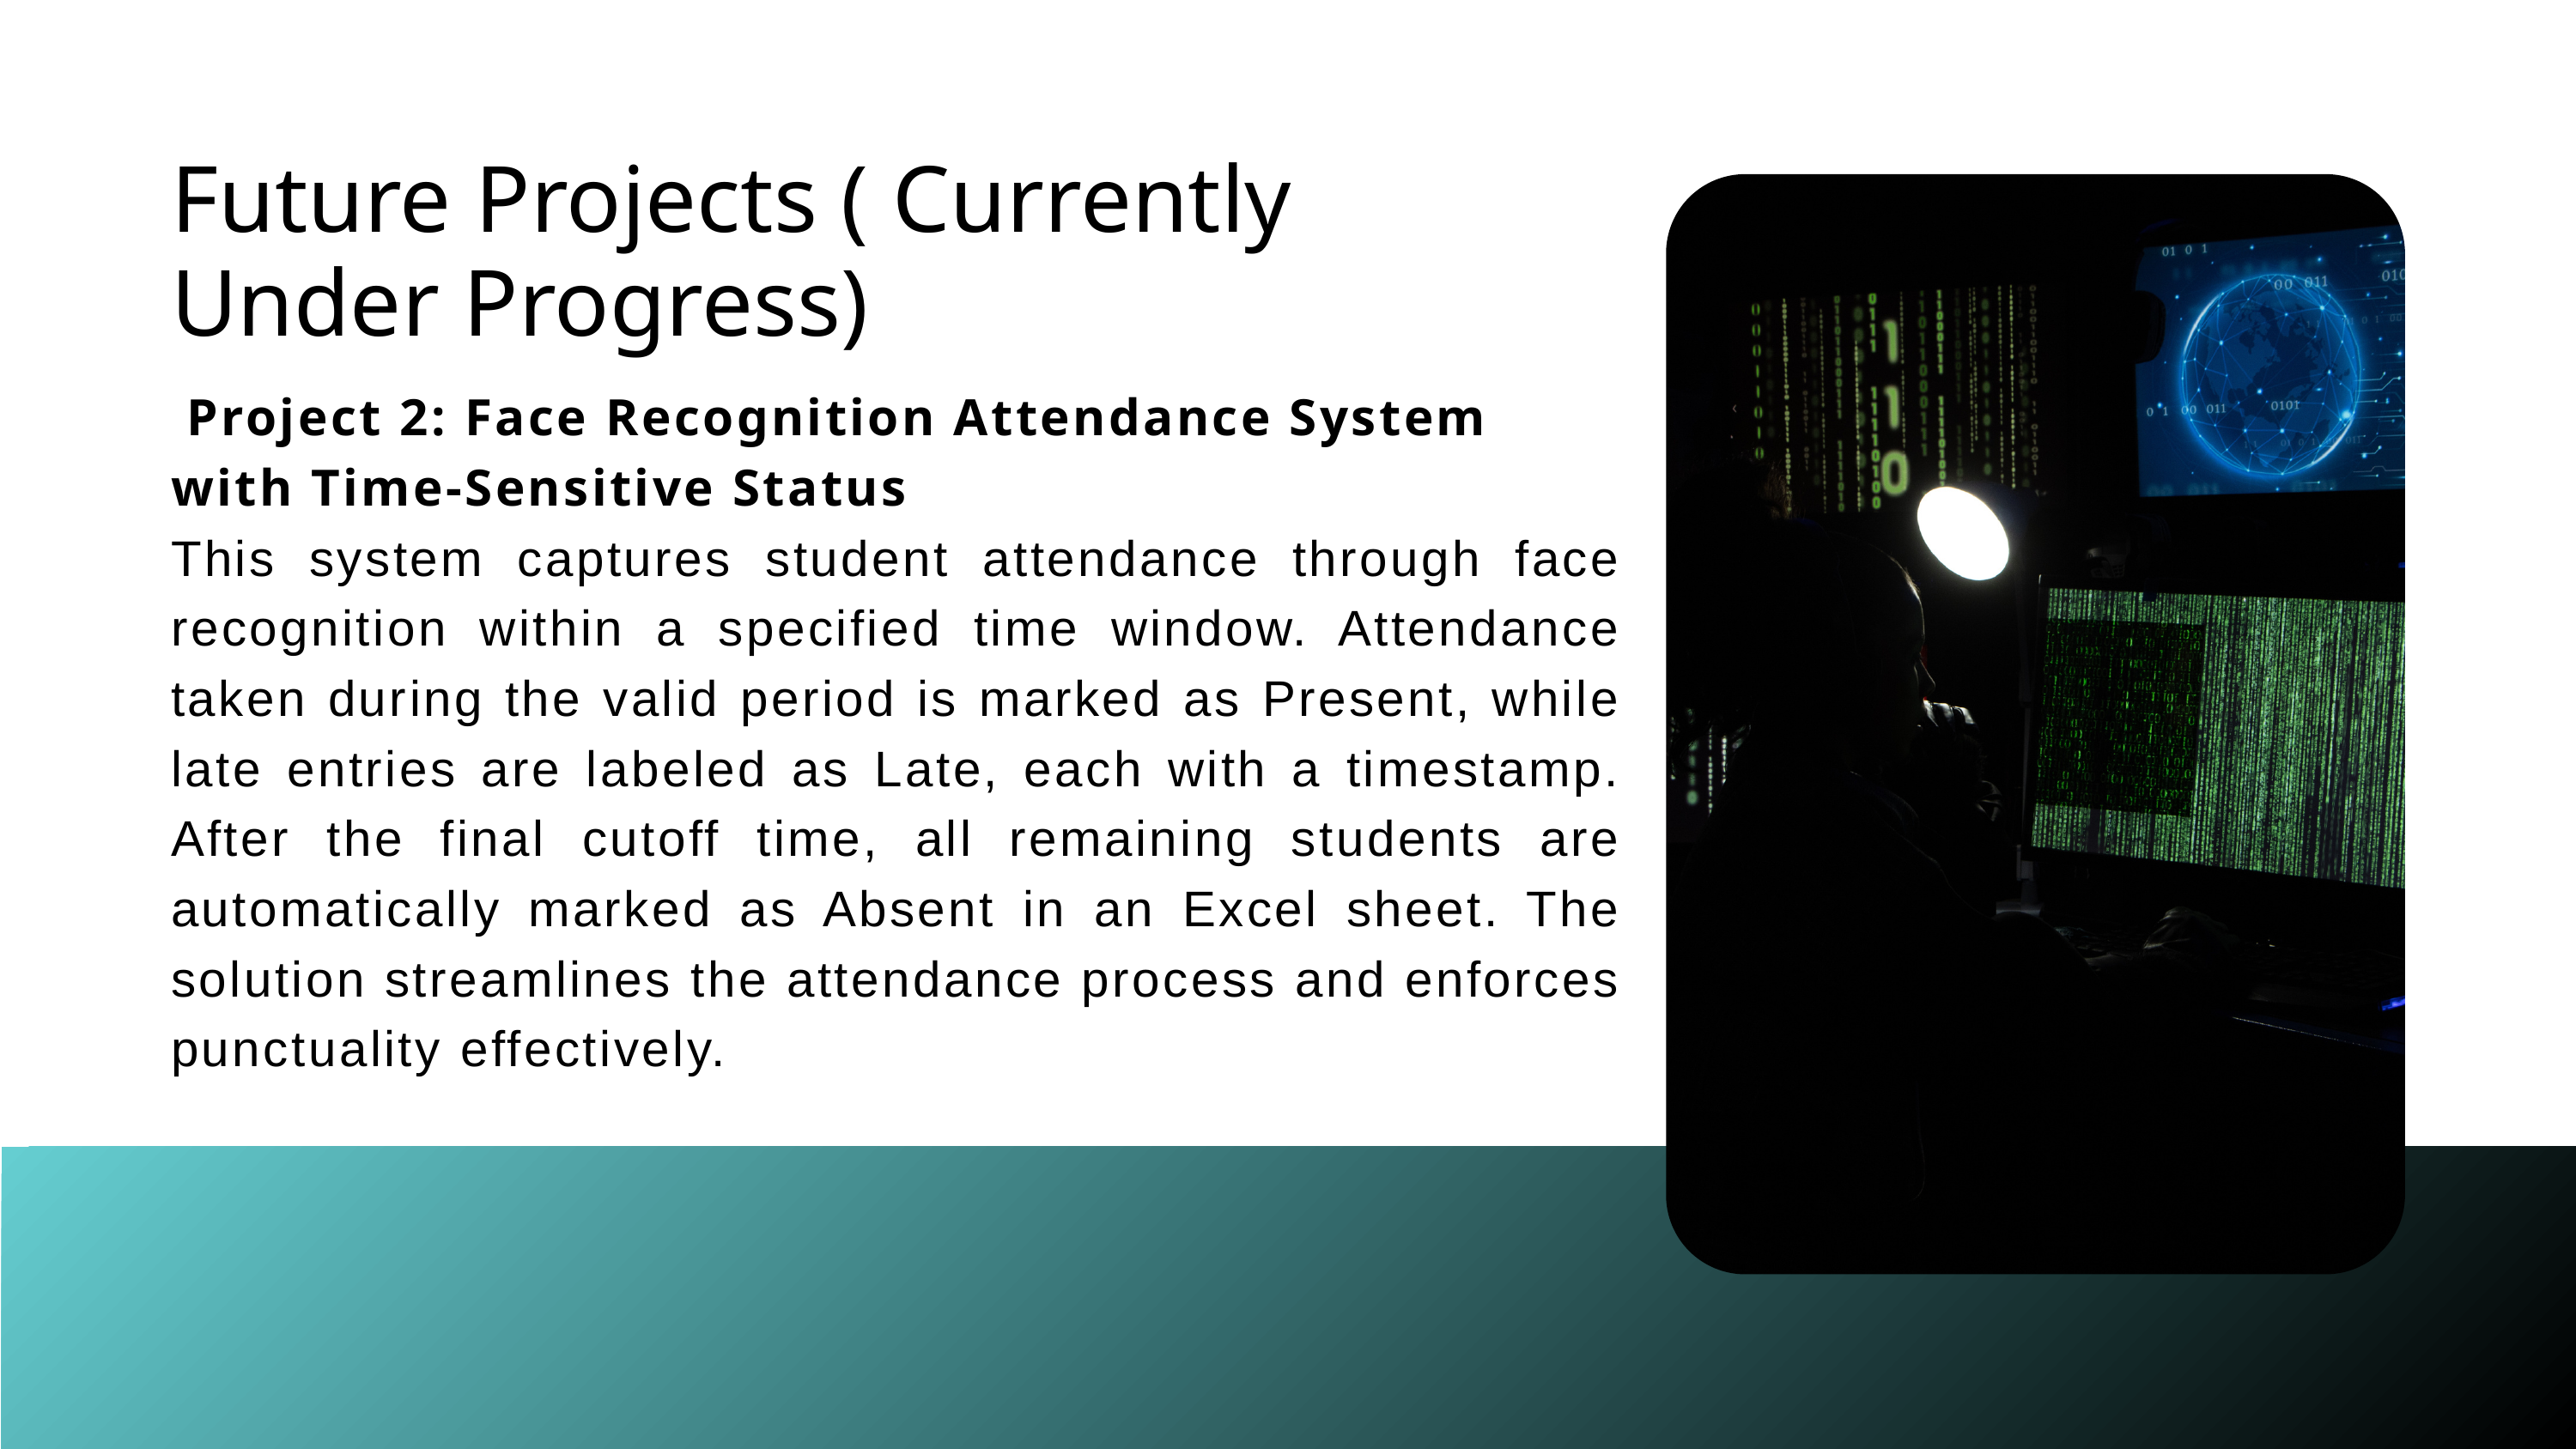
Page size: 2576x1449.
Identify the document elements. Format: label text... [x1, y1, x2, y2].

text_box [1, 1146, 2576, 1449]
text_box Future Projects ( Currently Under Progress) [171, 147, 1556, 355]
text_box Project 2: Face Recognition Attendance System with Time-Sensitive Status This system captures student attendance through face recognition within a specified time window. Attendance taken during the valid period is marked as Present, while late entries are labeled as Late, each with a timestamp. After the final cutoff time, all remaining students are automatically marked as Absent in an Excel sheet. The solution streamlines the attendance process and enforces punctuality effectively. [171, 375, 1624, 1077]
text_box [1665, 173, 2406, 1275]
